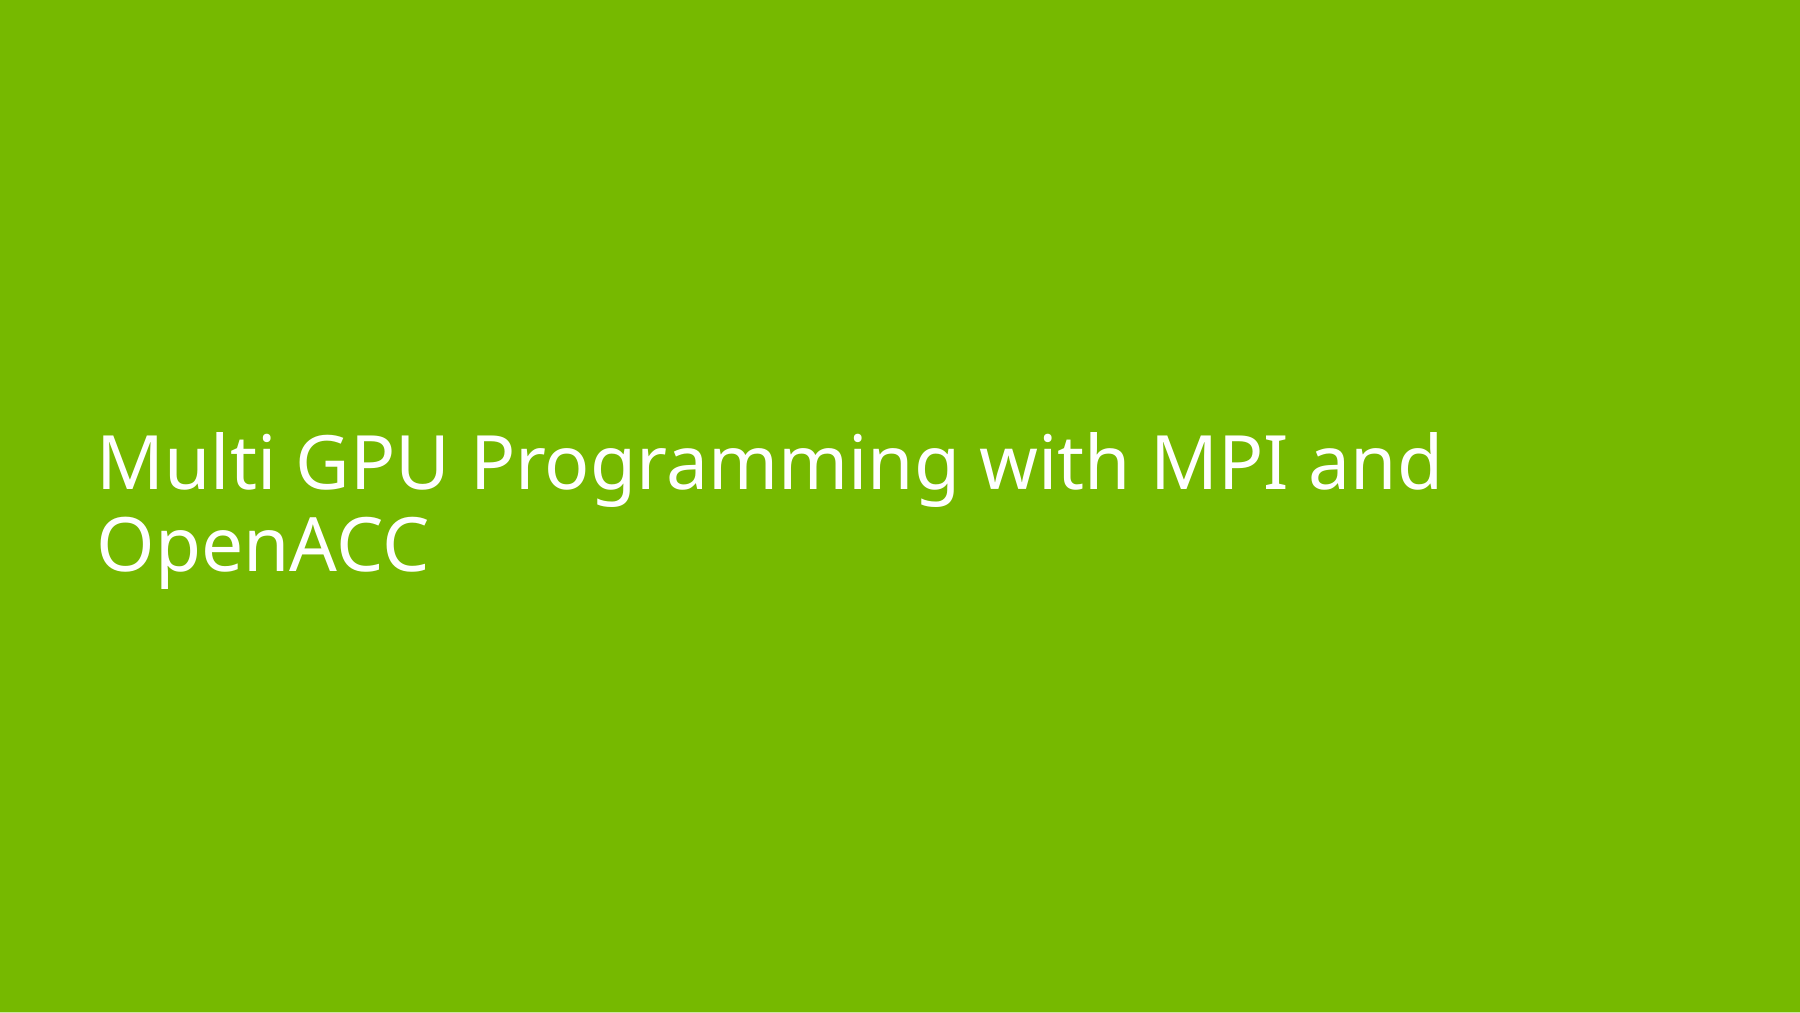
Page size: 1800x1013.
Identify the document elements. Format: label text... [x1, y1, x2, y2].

title Multi GPU Programming with MPI and OpenACC [81, 457, 1719, 555]
